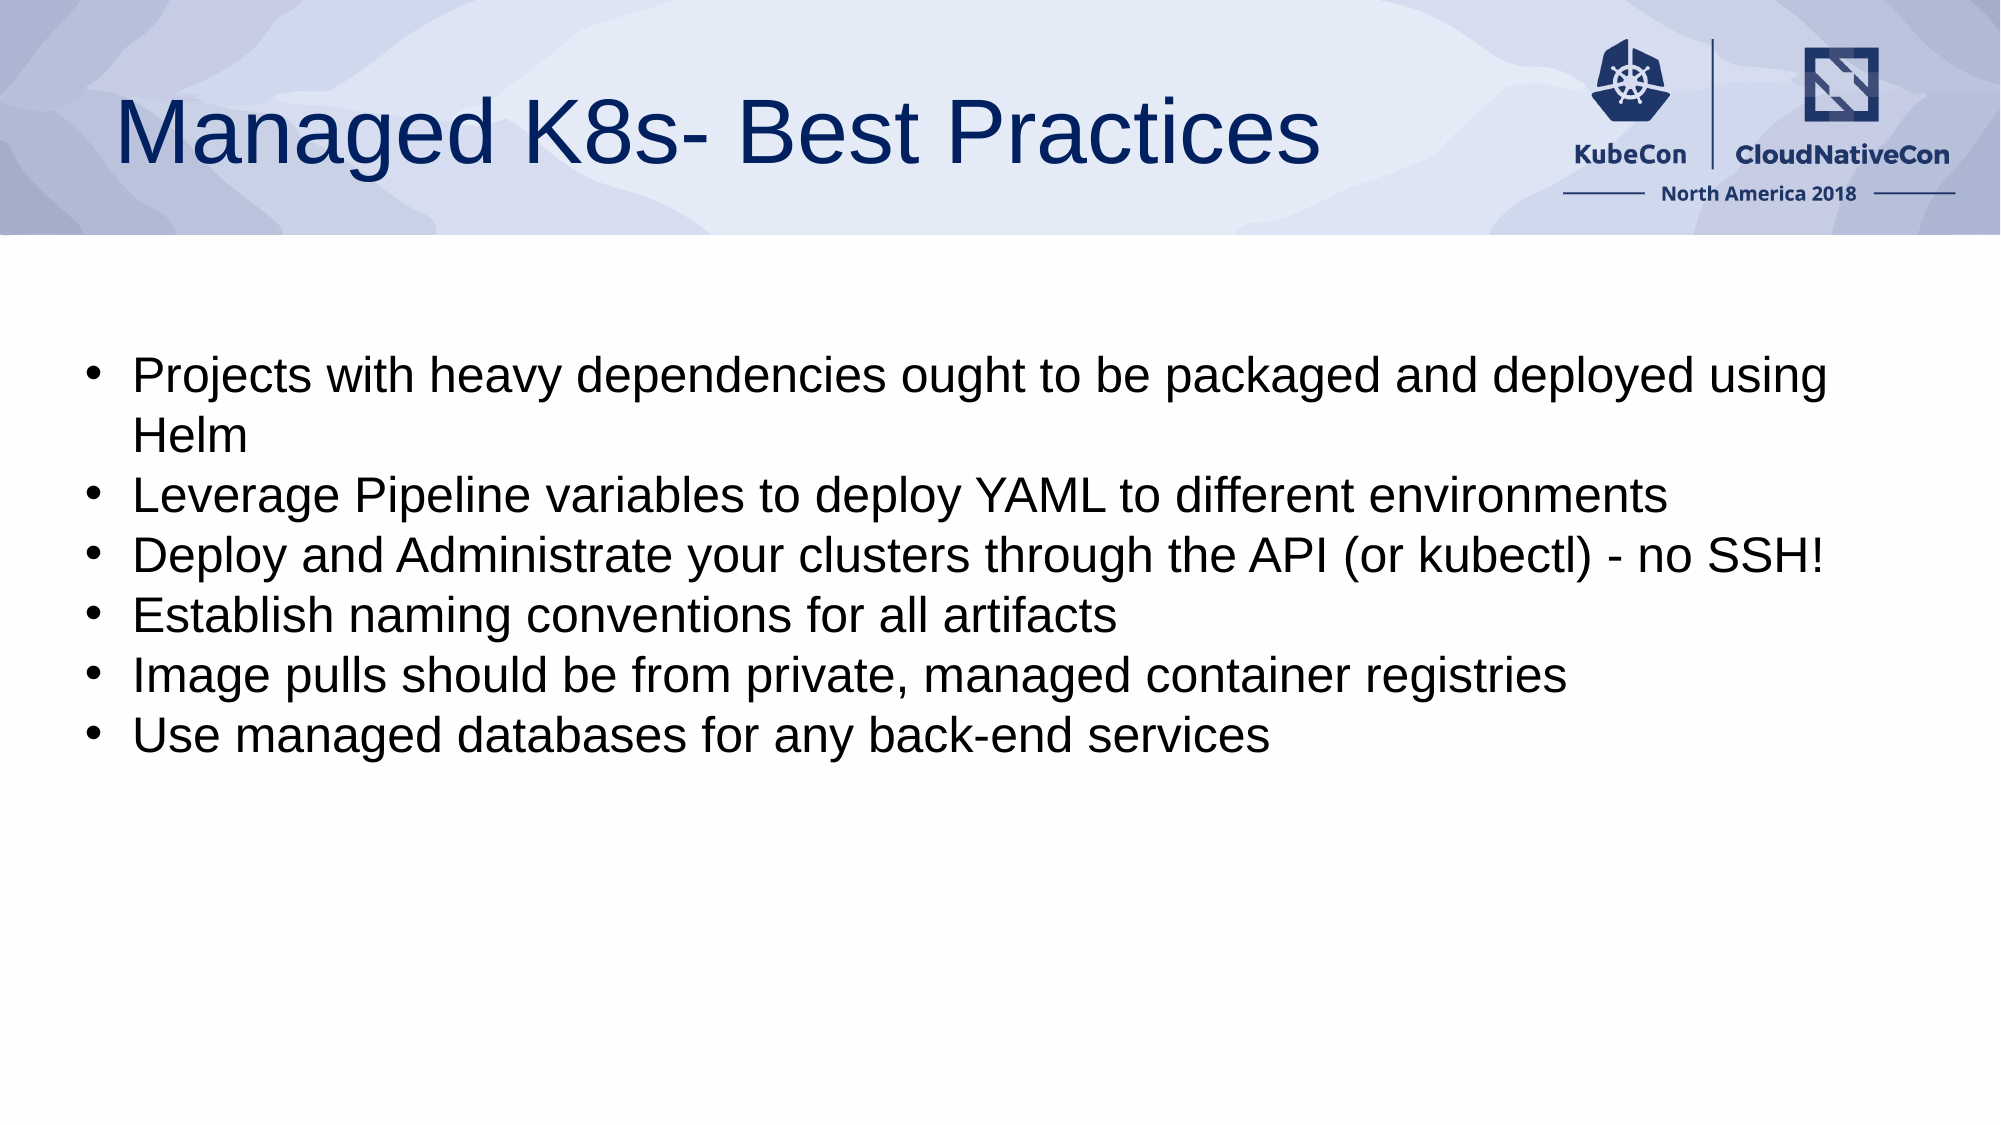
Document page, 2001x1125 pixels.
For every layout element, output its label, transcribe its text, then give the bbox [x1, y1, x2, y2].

text_box Projects with heavy dependencies ought to be packaged and deployed using Helm Leverage Pipeline variables to deploy YAML to different environments Deploy and Administrate your clusters through the API (or kubectl) - no SSH! Establish naming conventions for all artifacts Image pulls should be from private, managed container registries Use managed databases for any back-end services [70, 335, 1976, 875]
picture [0, 0, 2001, 1125]
title Managed K8s- Best Practices [99, 1, 1825, 265]
